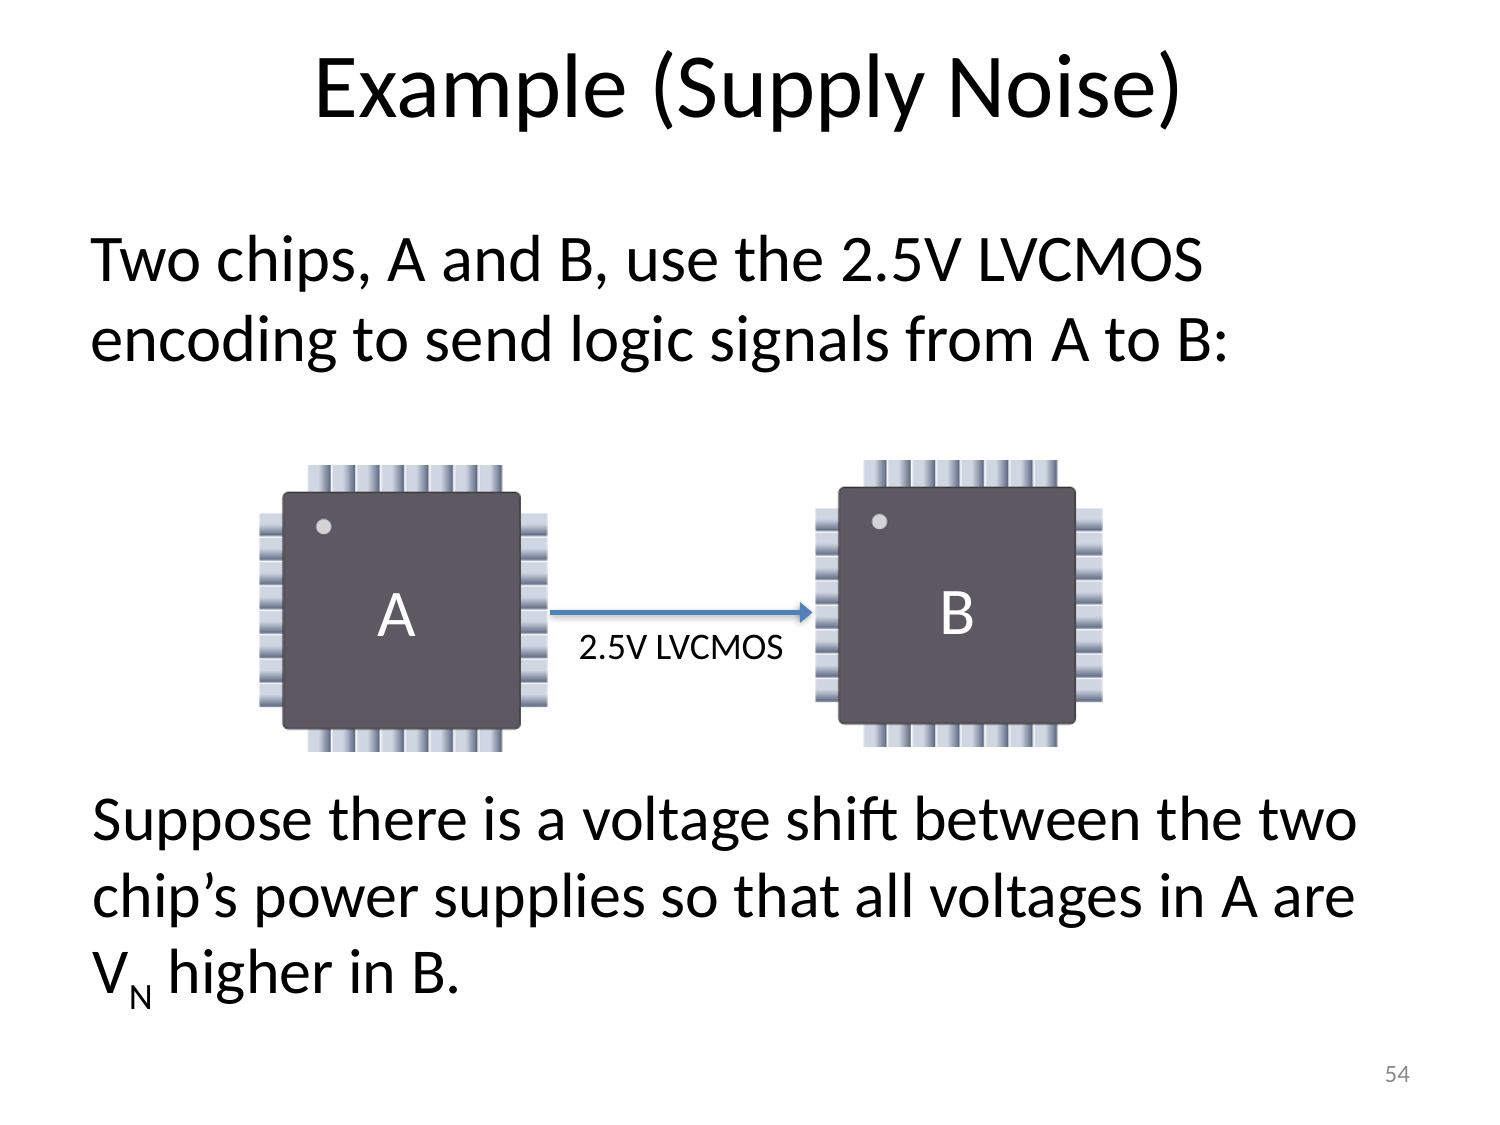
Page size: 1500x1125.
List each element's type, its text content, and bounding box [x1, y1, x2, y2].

text_box 2.5V LVCMOS [563, 621, 799, 675]
title Example (Supply Noise) [75, 0, 1425, 163]
text_box Suppose there is a voltage shift between the two chip’s power supplies so that all voltages in A are VN higher in B. [77, 768, 1428, 1026]
picture [814, 459, 1103, 747]
list Two chips, A and B, use the 2.5V LVCMOS encoding to send logic signals from A to B: [75, 207, 1425, 950]
picture [259, 464, 548, 752]
slide_number 54 [1074, 1042, 1425, 1103]
